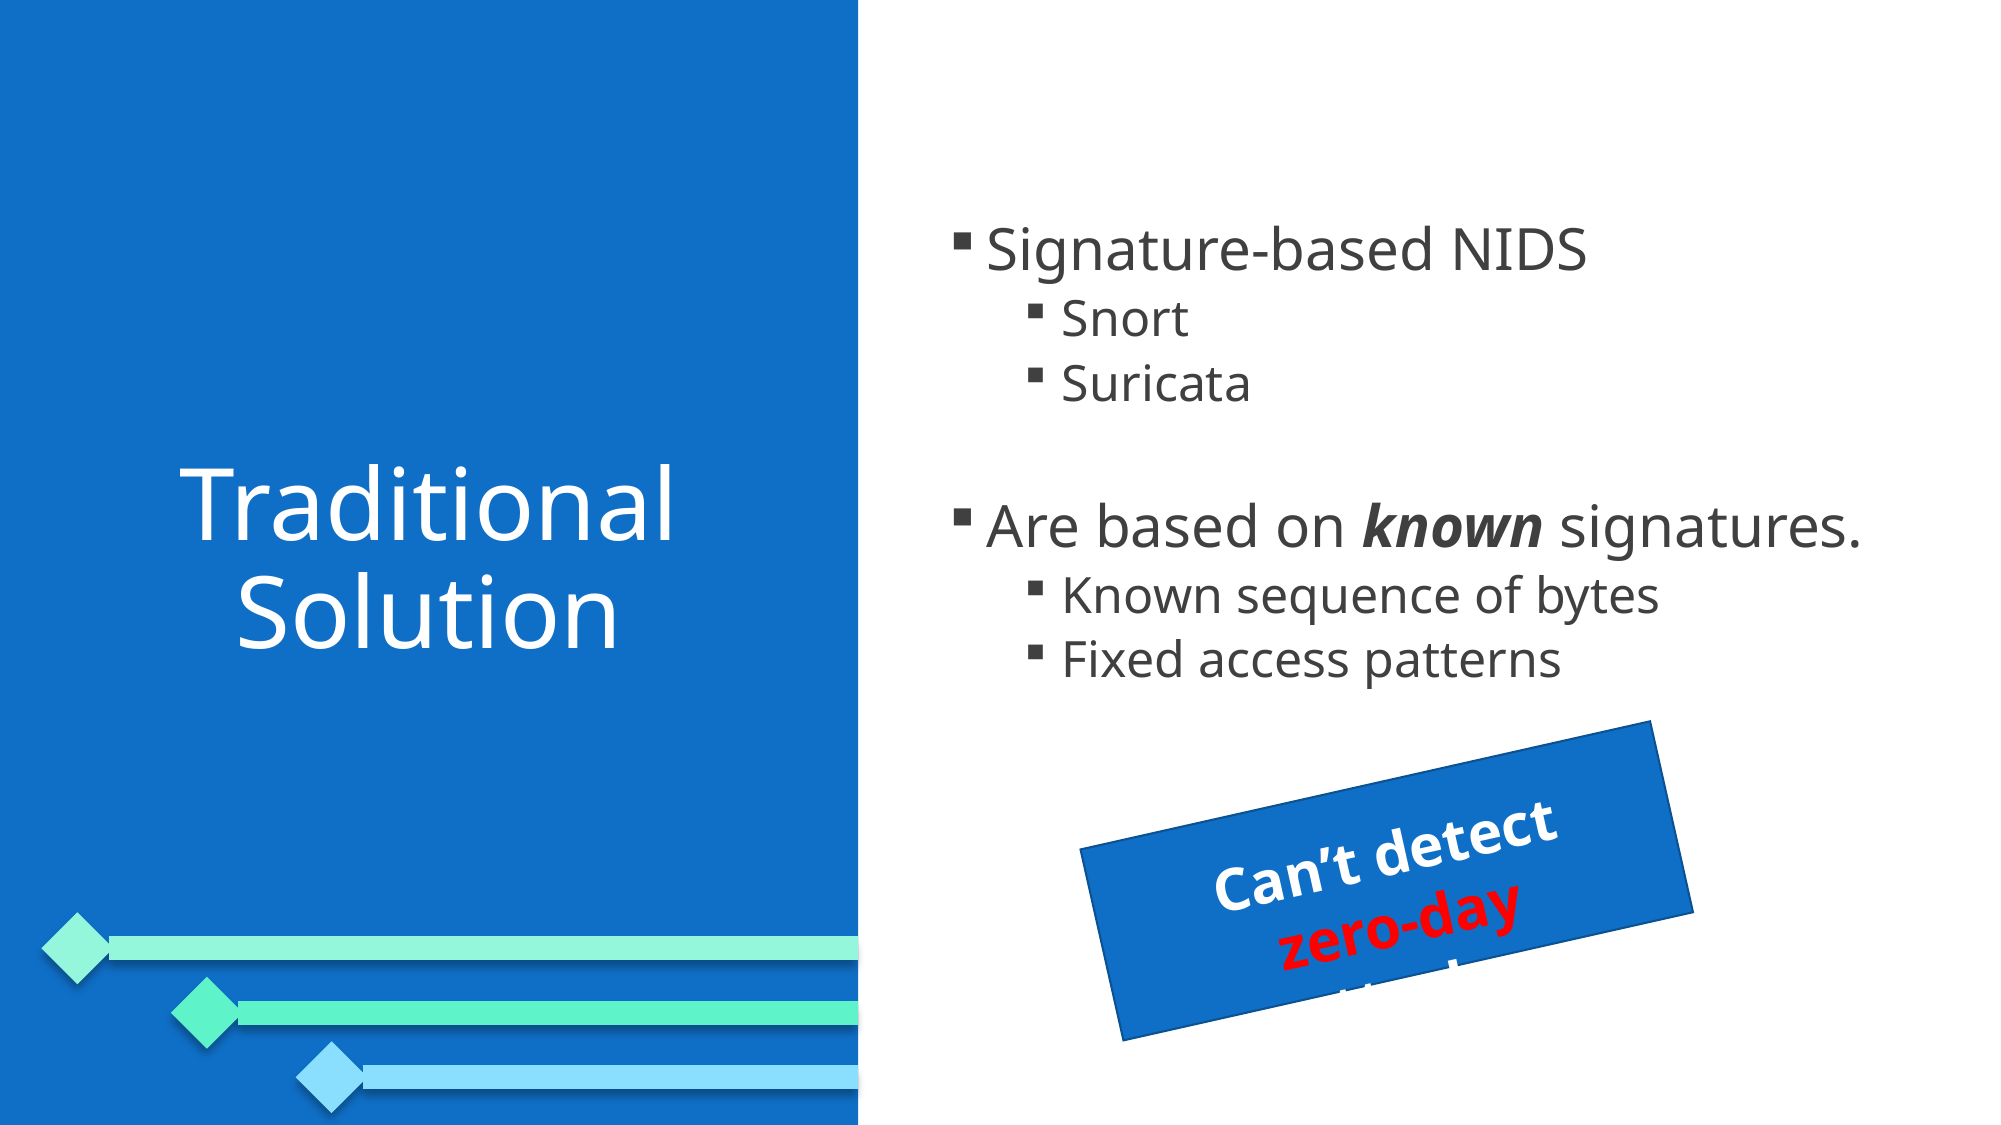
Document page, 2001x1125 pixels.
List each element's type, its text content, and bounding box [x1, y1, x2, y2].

title Traditional Solution [130, 453, 728, 672]
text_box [1094, 783, 1679, 979]
list Signature-based NIDS Snort Suricata Are based on known signatures. Known sequence of bytes Fixed access patterns [934, 131, 1938, 992]
